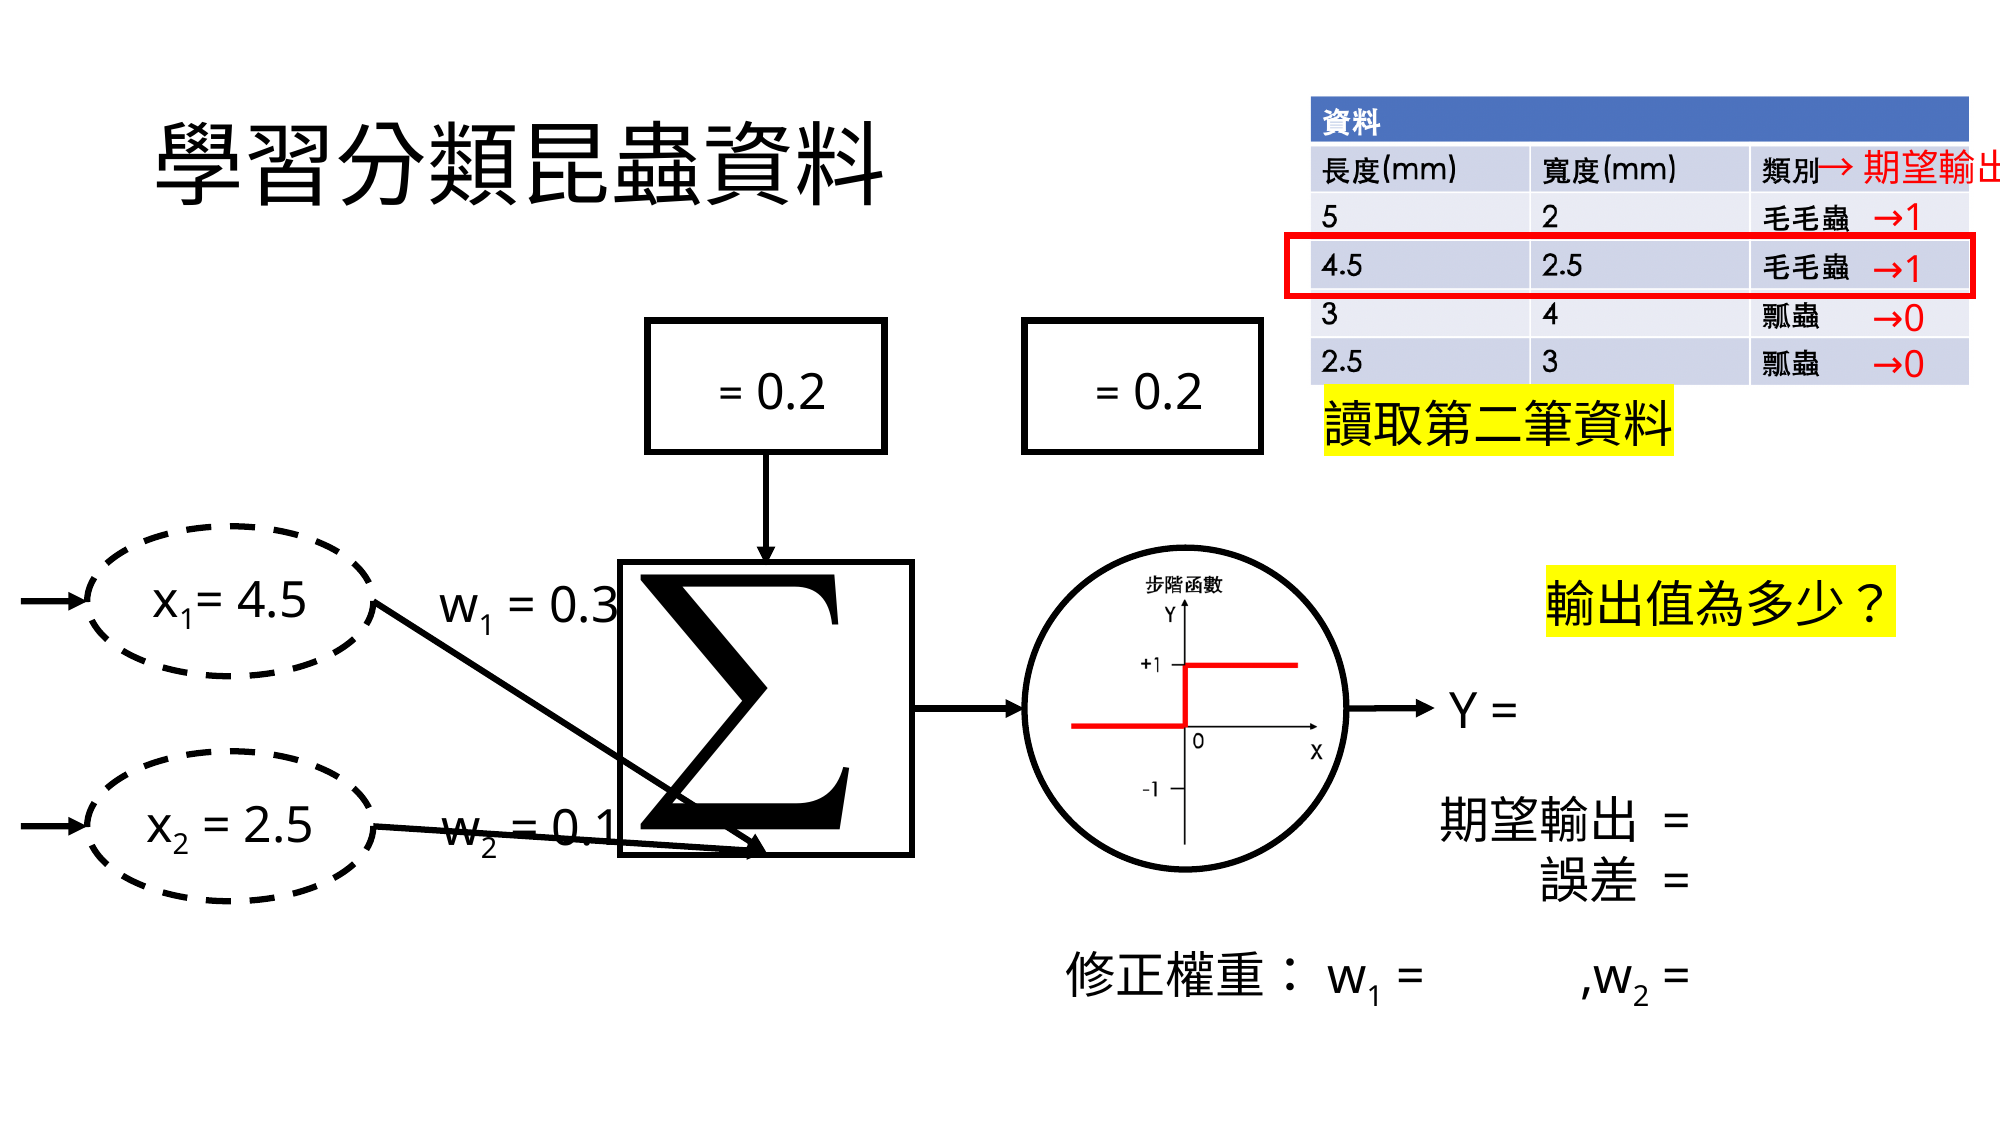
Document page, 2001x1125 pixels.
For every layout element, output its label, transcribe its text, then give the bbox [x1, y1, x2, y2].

picture [1051, 561, 1364, 856]
text_box x1= 4.5 [86, 525, 375, 678]
text_box 讀取第二筆資料 [1308, 393, 1689, 460]
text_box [373, 708, 623, 827]
text_box 輸出值為多少？ [1531, 565, 1911, 641]
text_box [1118, 546, 1253, 561]
text_box [1286, 234, 1306, 297]
text_box →期望輸出 [1974, 136, 2000, 196]
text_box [373, 601, 623, 708]
text_box Y = 10 [1434, 670, 1605, 746]
text_box x2 = 2.5 [86, 750, 375, 903]
text_box w1 = 0.3 [424, 565, 635, 649]
text_box w2 = 0.1 [426, 788, 638, 872]
title 學習分類昆蟲資料 [137, 59, 1863, 278]
text_box 期望輸出 = 00000 誤差 = 00000 修正權重：w1 = 00000,w2 = 00000 [1050, 781, 1862, 1020]
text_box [1306, 94, 1974, 393]
text_box [1023, 618, 1051, 798]
